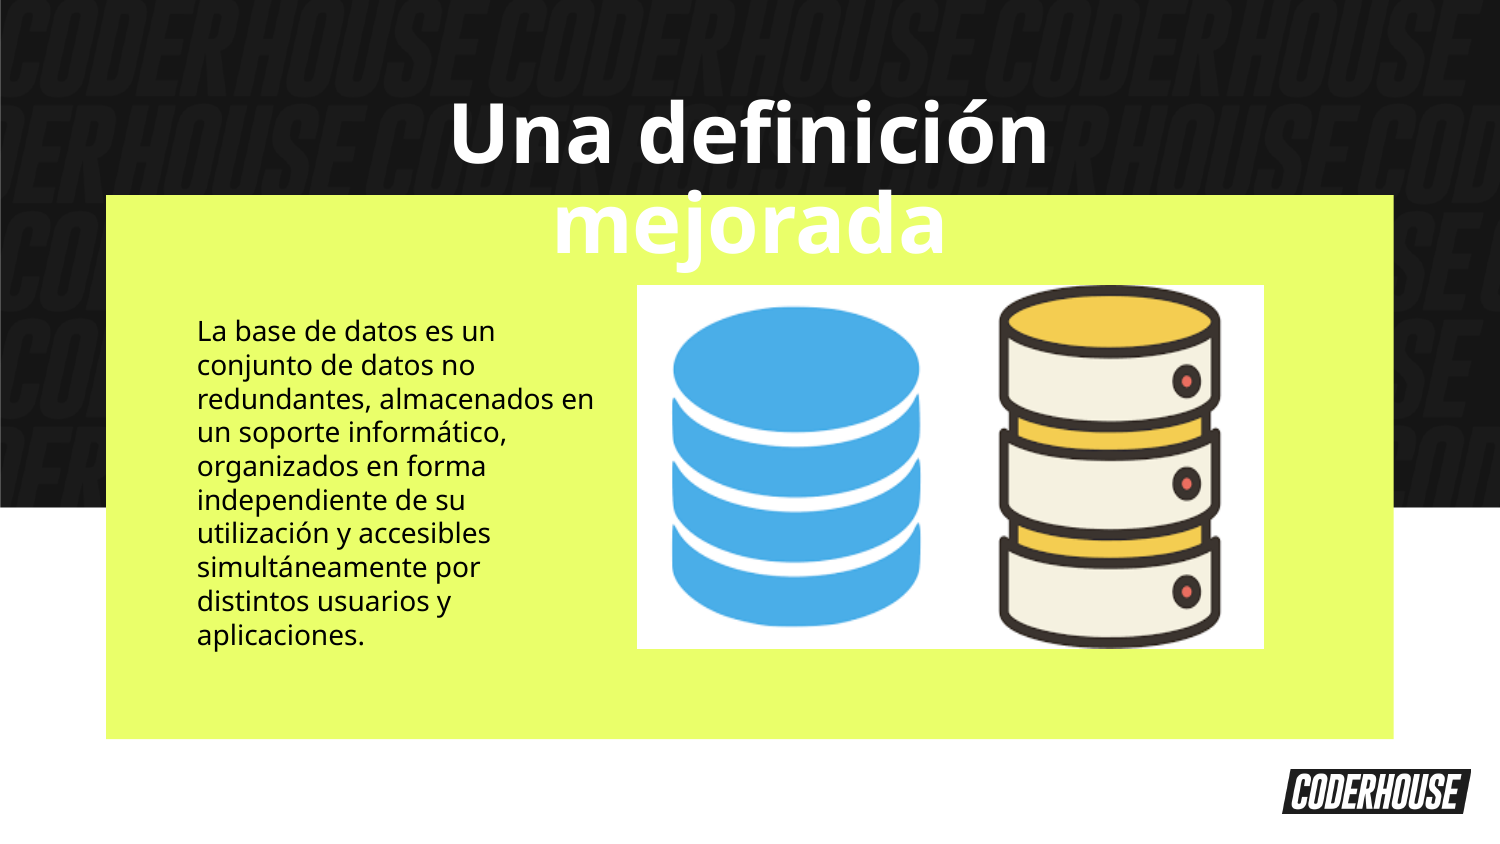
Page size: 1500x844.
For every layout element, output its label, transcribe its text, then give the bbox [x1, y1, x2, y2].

text_box La base de datos es un conjunto de datos no redundantes, almacenados en un soporte informático, organizados en forma independiente de su utilización y accesibles simultáneamente por distintos usuarios y aplicaciones. [181, 298, 614, 666]
text_box [106, 195, 1394, 740]
text_box Una definición mejorada [239, 76, 1261, 287]
picture [0, 0, 1500, 844]
